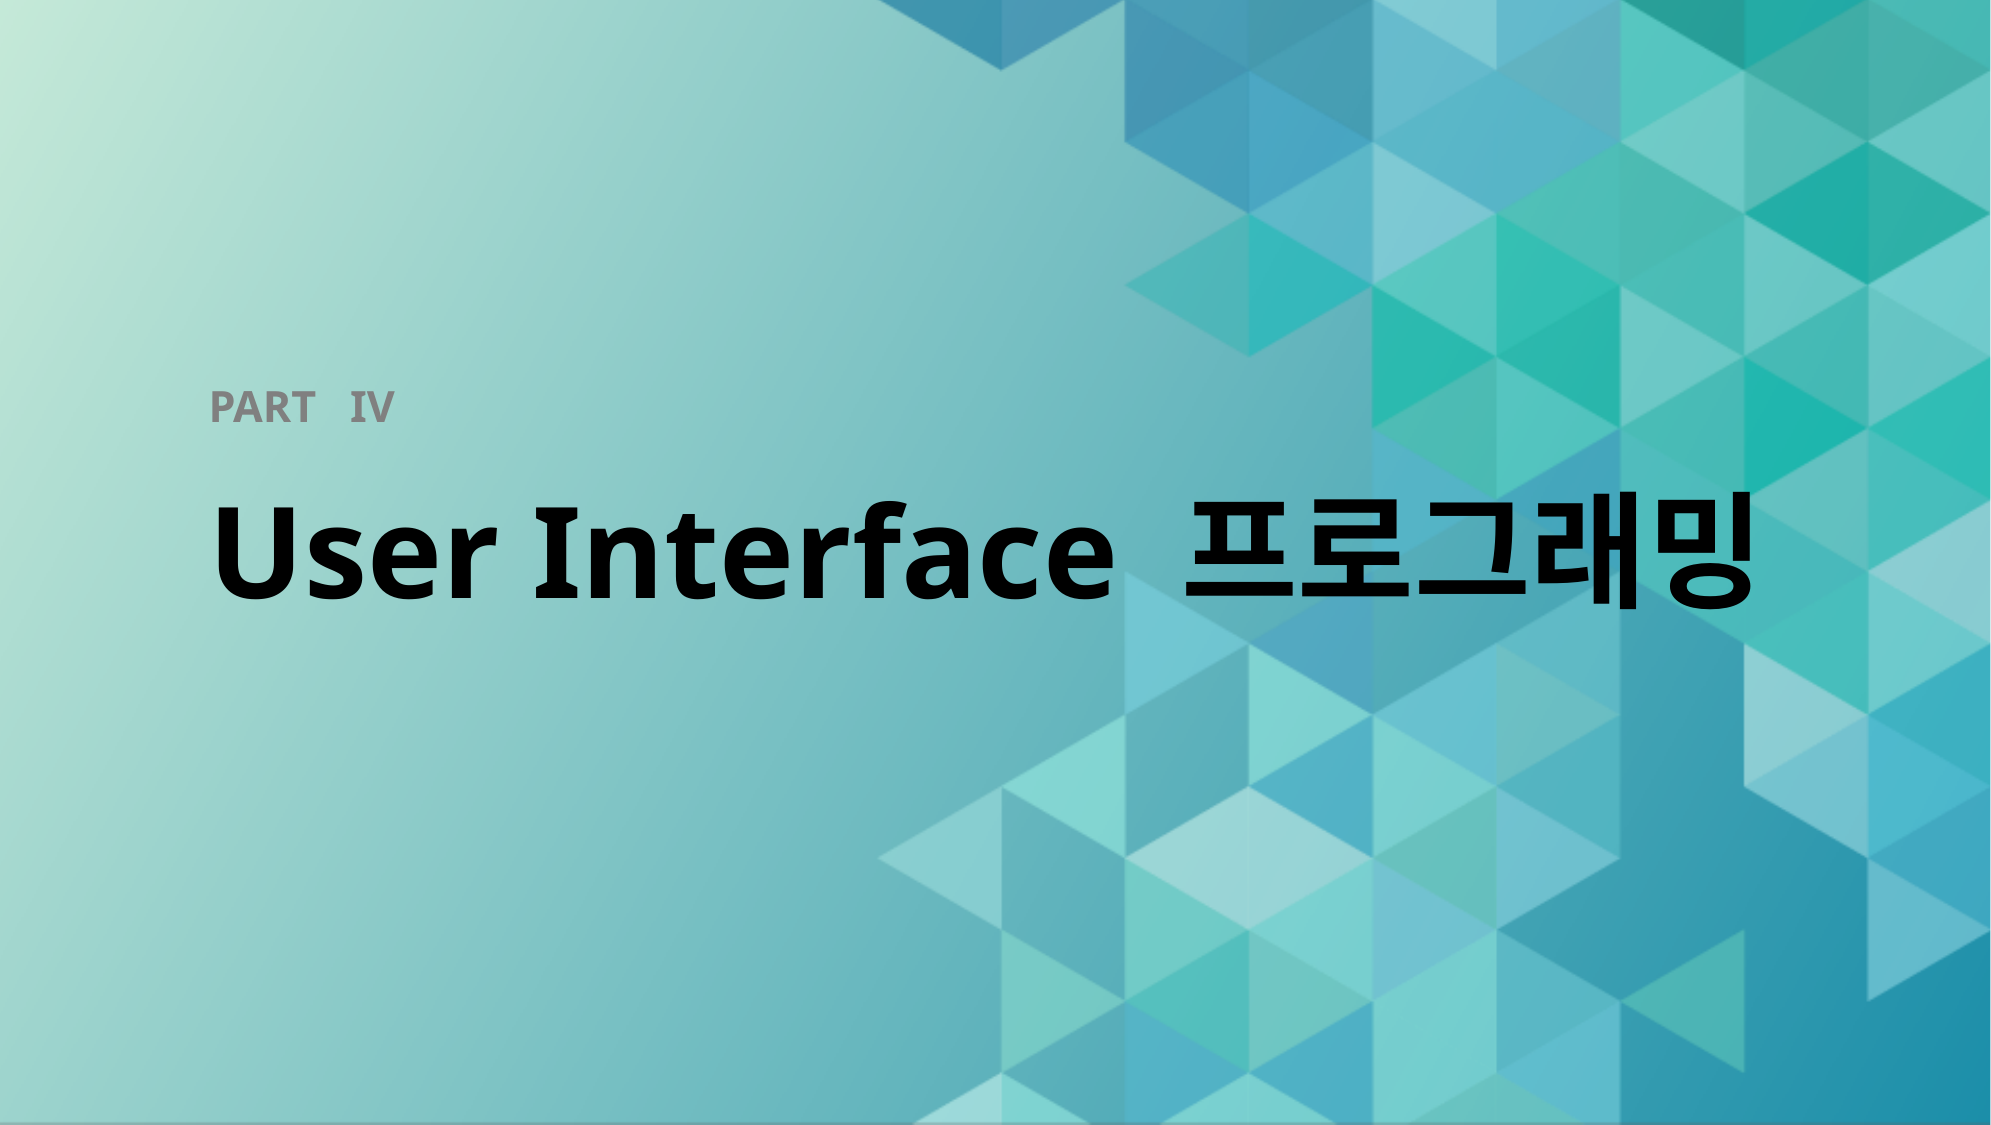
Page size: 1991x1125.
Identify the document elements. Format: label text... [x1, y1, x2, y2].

list PART IV [193, 369, 596, 443]
title User Interface 프로그래밍 [193, 443, 1834, 646]
picture [0, 0, 1991, 1125]
